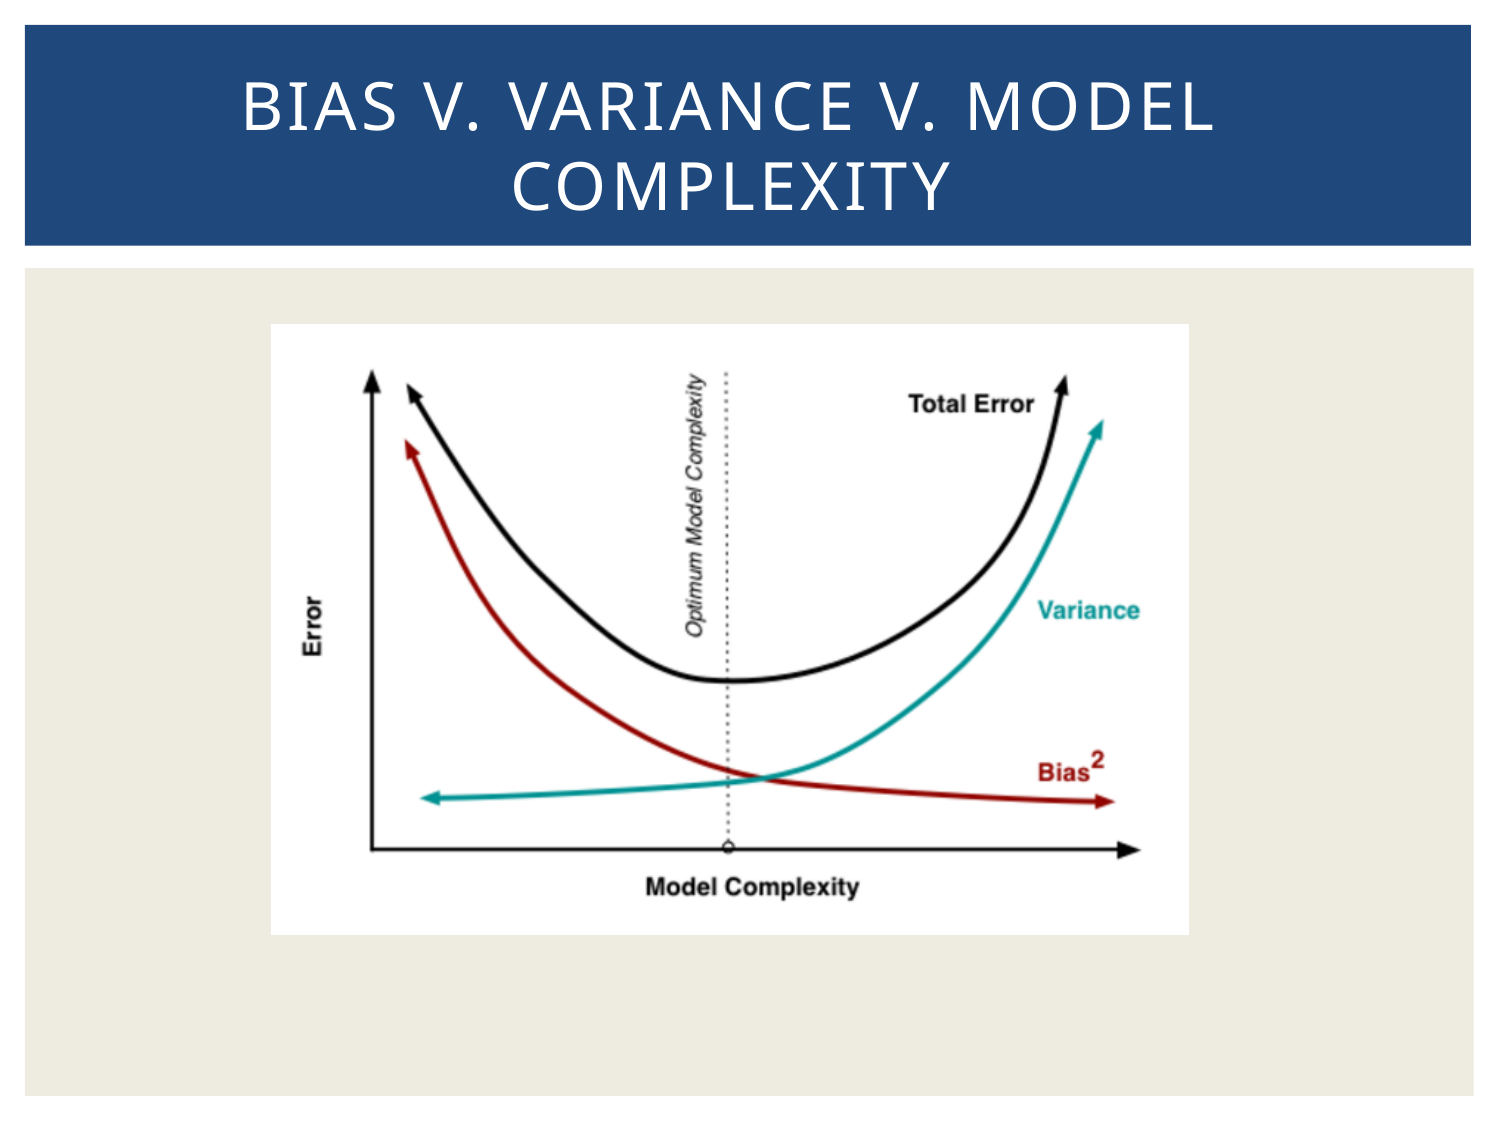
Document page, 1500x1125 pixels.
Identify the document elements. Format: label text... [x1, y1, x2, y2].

title Bias v. Variance v. Model Complexity [213, 62, 1247, 226]
picture [271, 324, 1189, 936]
